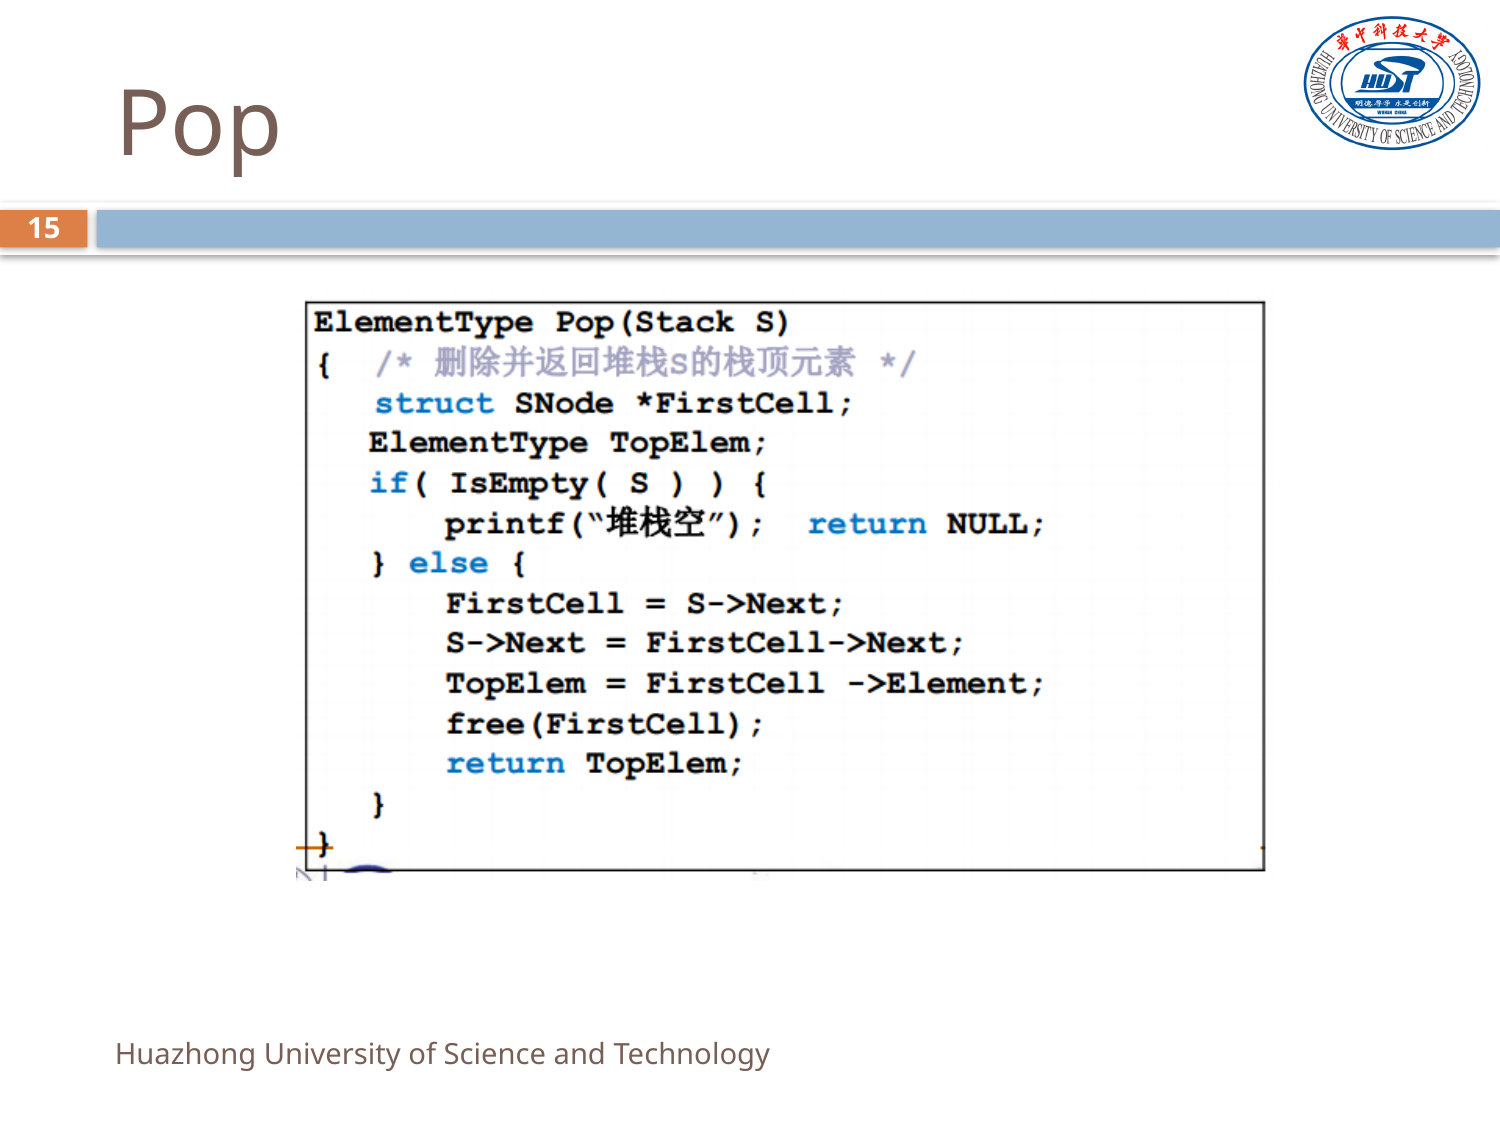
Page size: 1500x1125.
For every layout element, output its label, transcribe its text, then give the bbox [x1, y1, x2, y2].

picture [296, 291, 1275, 881]
title Pop [100, 37, 1438, 200]
slide_number 15 [0, 208, 88, 249]
picture [1299, 12, 1488, 153]
footer Huazhong University of Science and Technology [99, 1024, 990, 1085]
